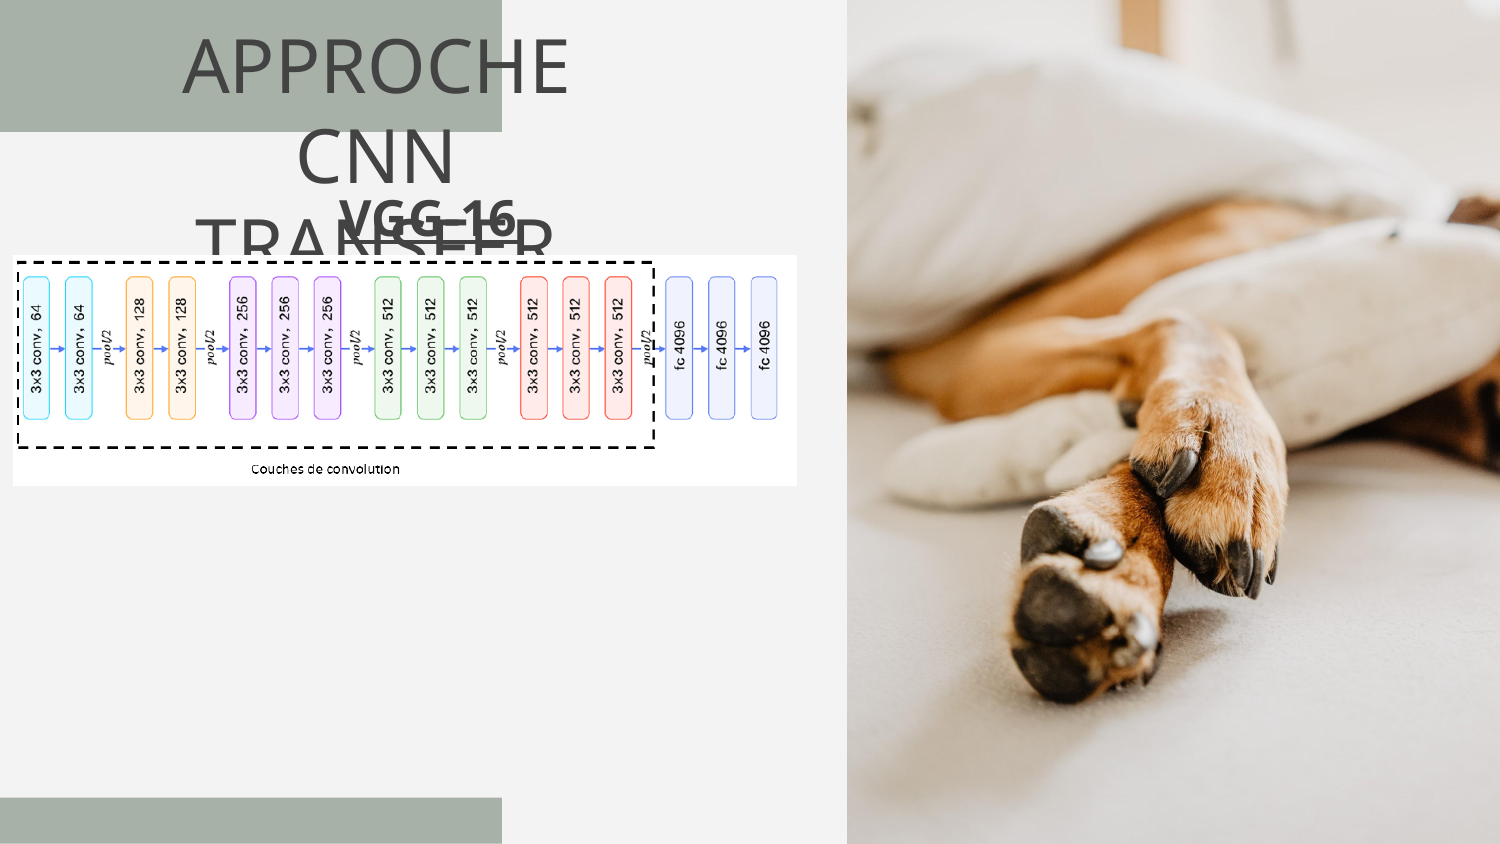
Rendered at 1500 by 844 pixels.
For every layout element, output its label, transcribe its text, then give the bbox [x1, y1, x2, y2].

text_box VGG-16 [325, 171, 842, 385]
picture [847, 0, 1500, 844]
picture [13, 254, 797, 486]
title APPROCHE CNN TRANSFER LEARNING [101, 3, 652, 159]
